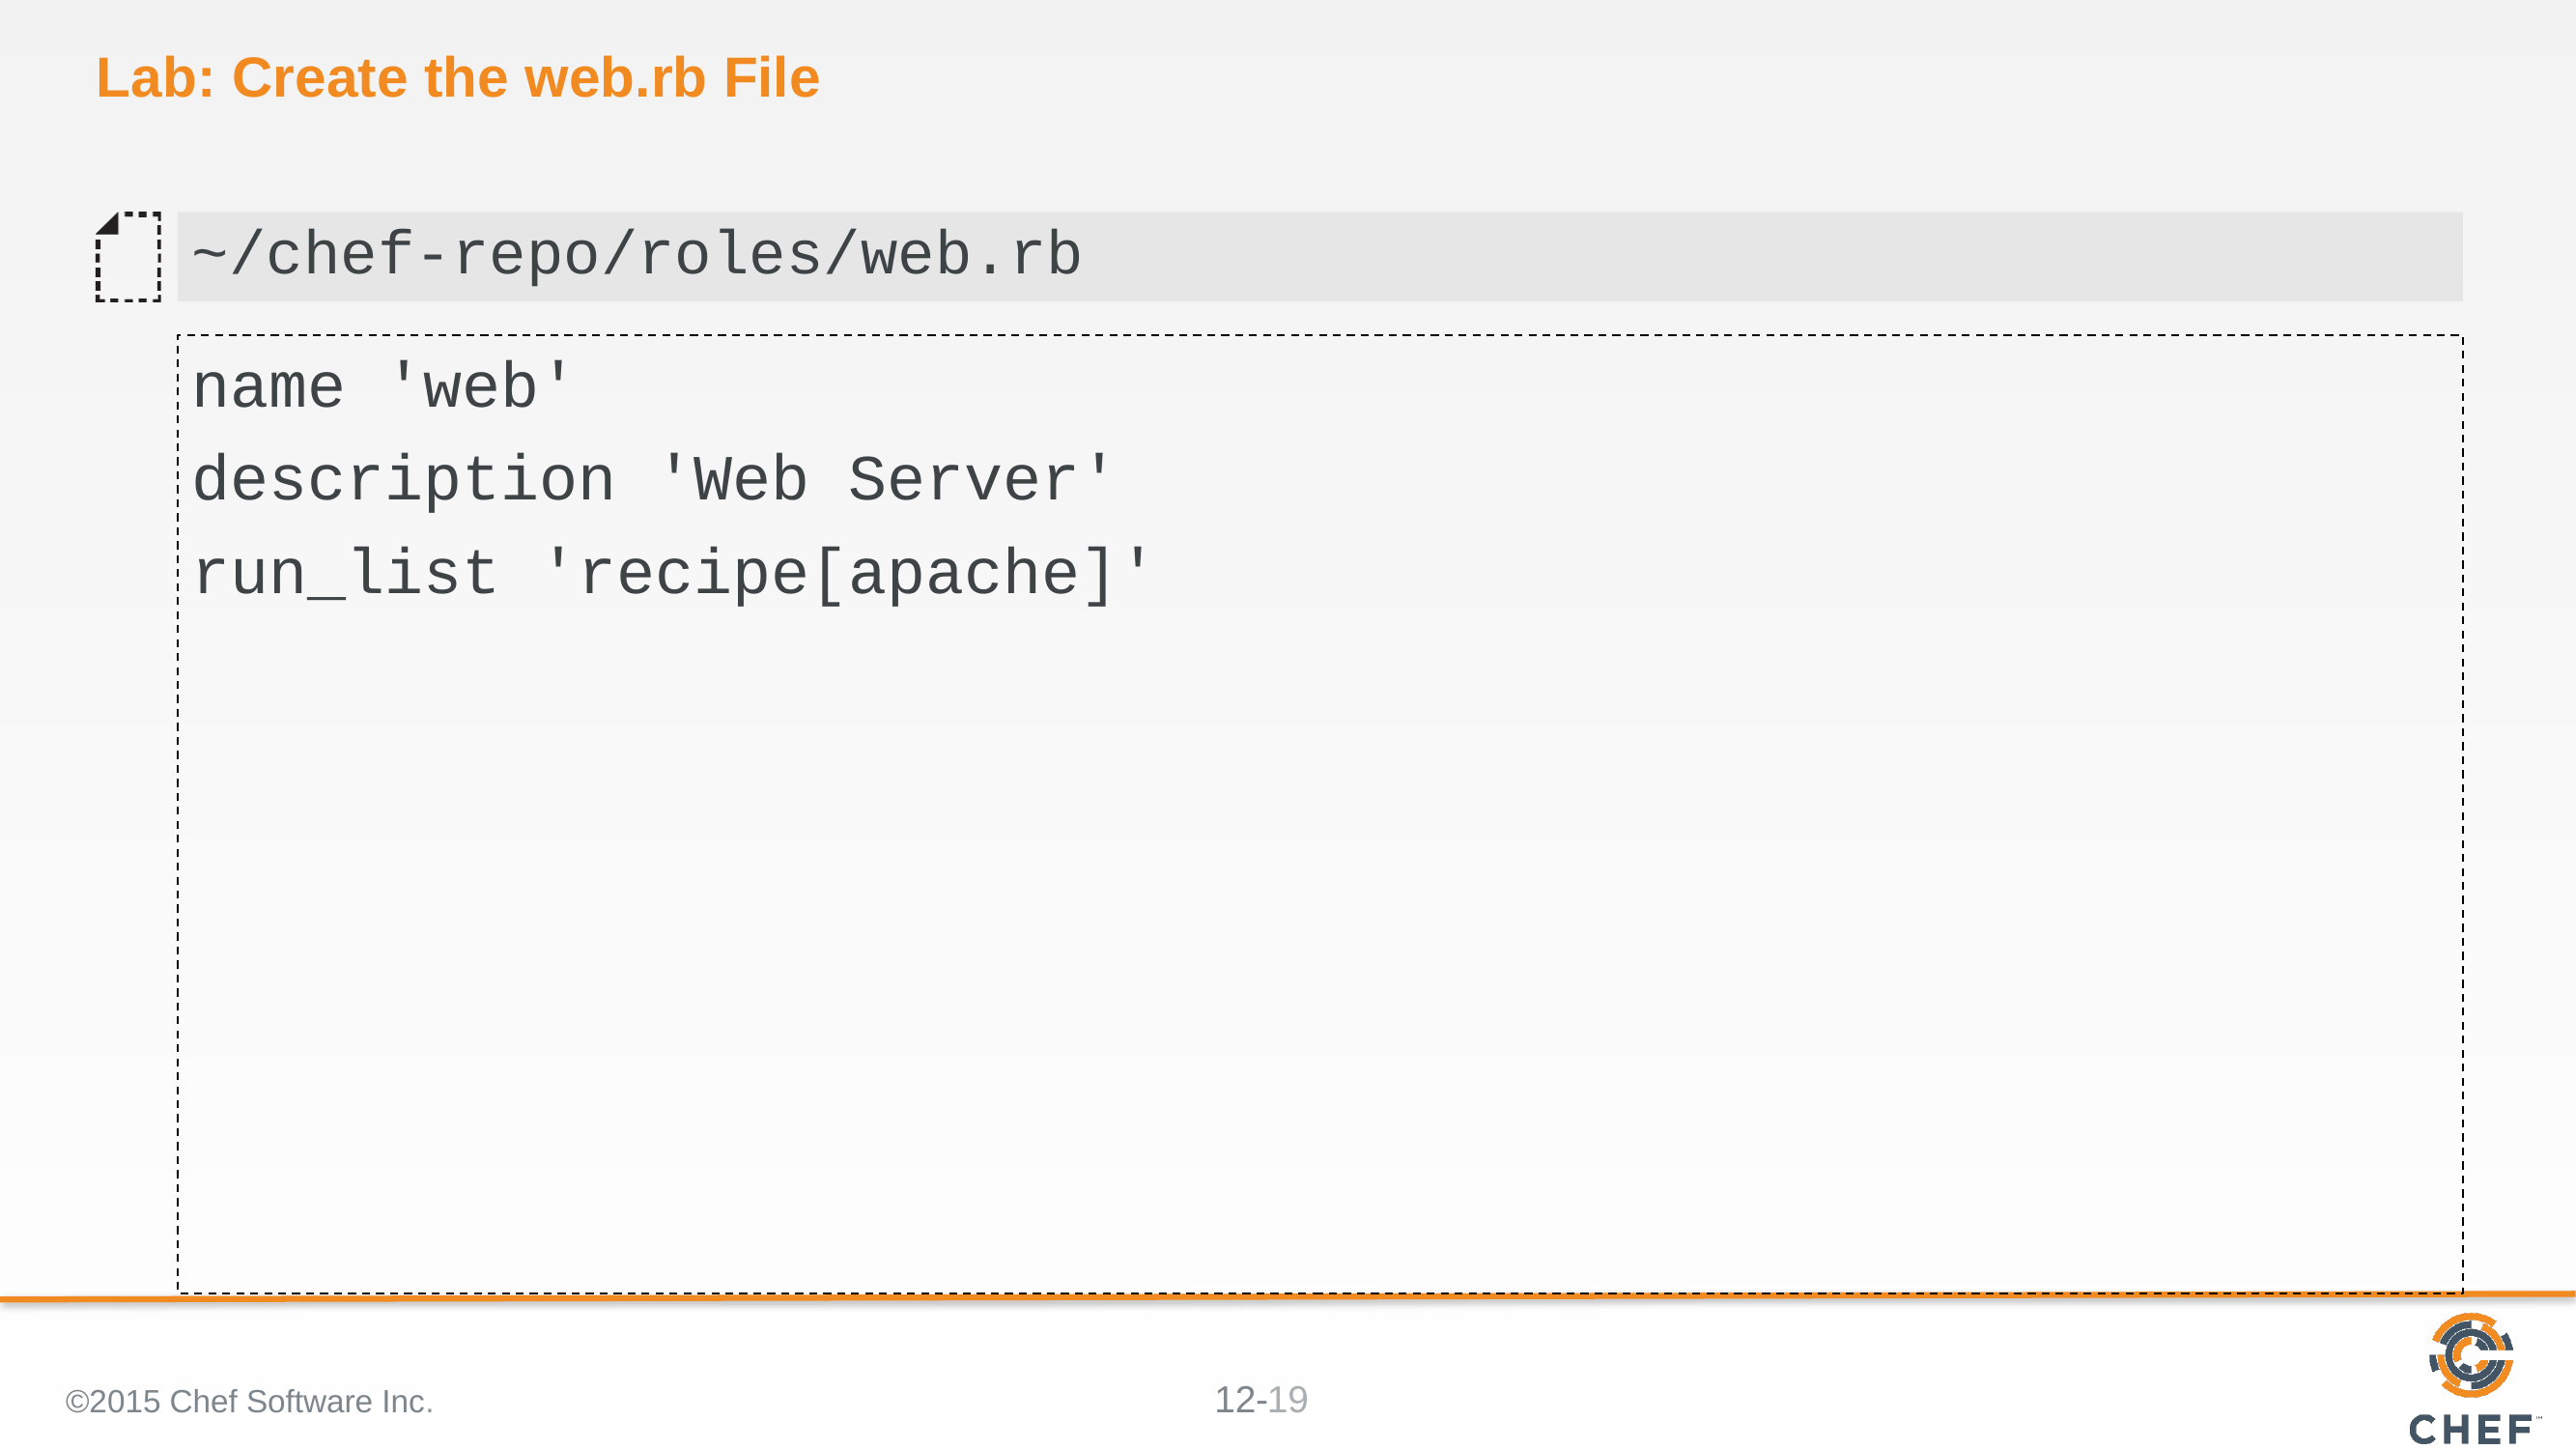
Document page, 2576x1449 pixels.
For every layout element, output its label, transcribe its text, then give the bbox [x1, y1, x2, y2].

list ~/chef-repo/roles/web.rb [177, 212, 2463, 302]
slide_number 19 [998, 1359, 1578, 1437]
footer ©2015 Chef Software Inc. [51, 1359, 952, 1440]
list name 'web' description 'Web Server' run_list 'recipe[apache]' [177, 334, 2464, 1294]
title Lab: Create the web.rb File [96, 48, 2463, 180]
picture [2399, 1297, 2550, 1449]
